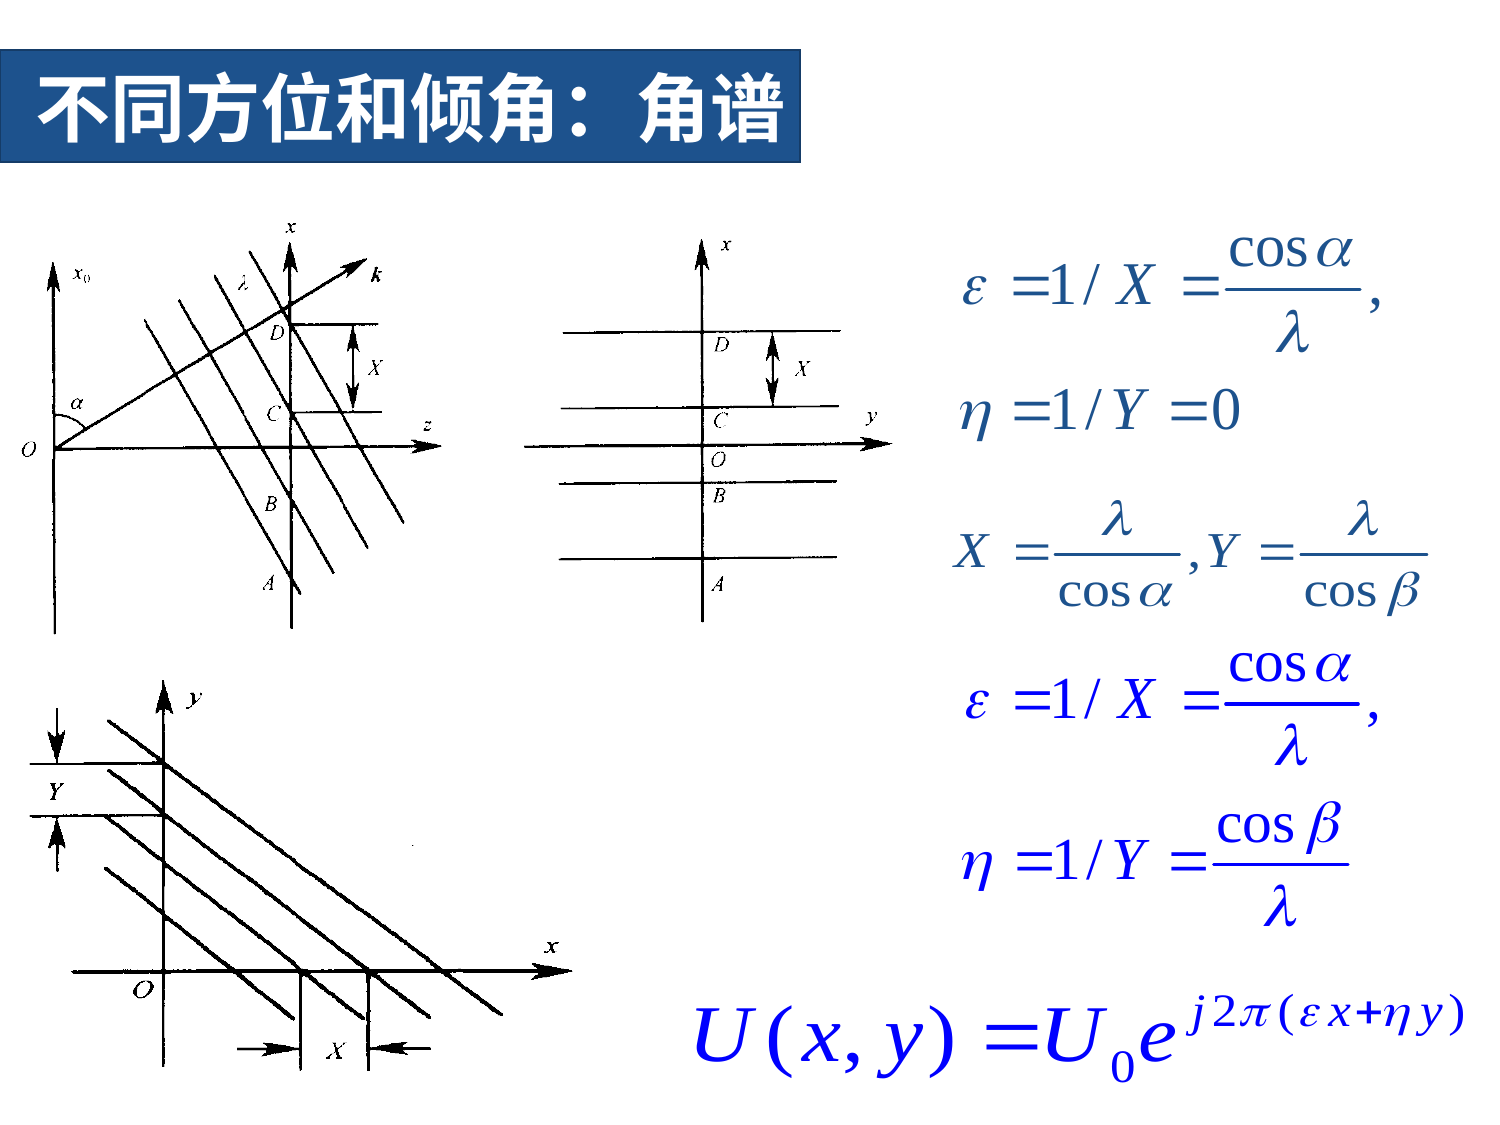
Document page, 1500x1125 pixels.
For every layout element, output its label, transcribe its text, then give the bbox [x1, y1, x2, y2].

picture [0, 199, 913, 1089]
text_box 不同方位和倾角：角谱 [0, 49, 801, 163]
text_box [941, 487, 1438, 937]
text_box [952, 210, 1392, 449]
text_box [683, 974, 1476, 1098]
